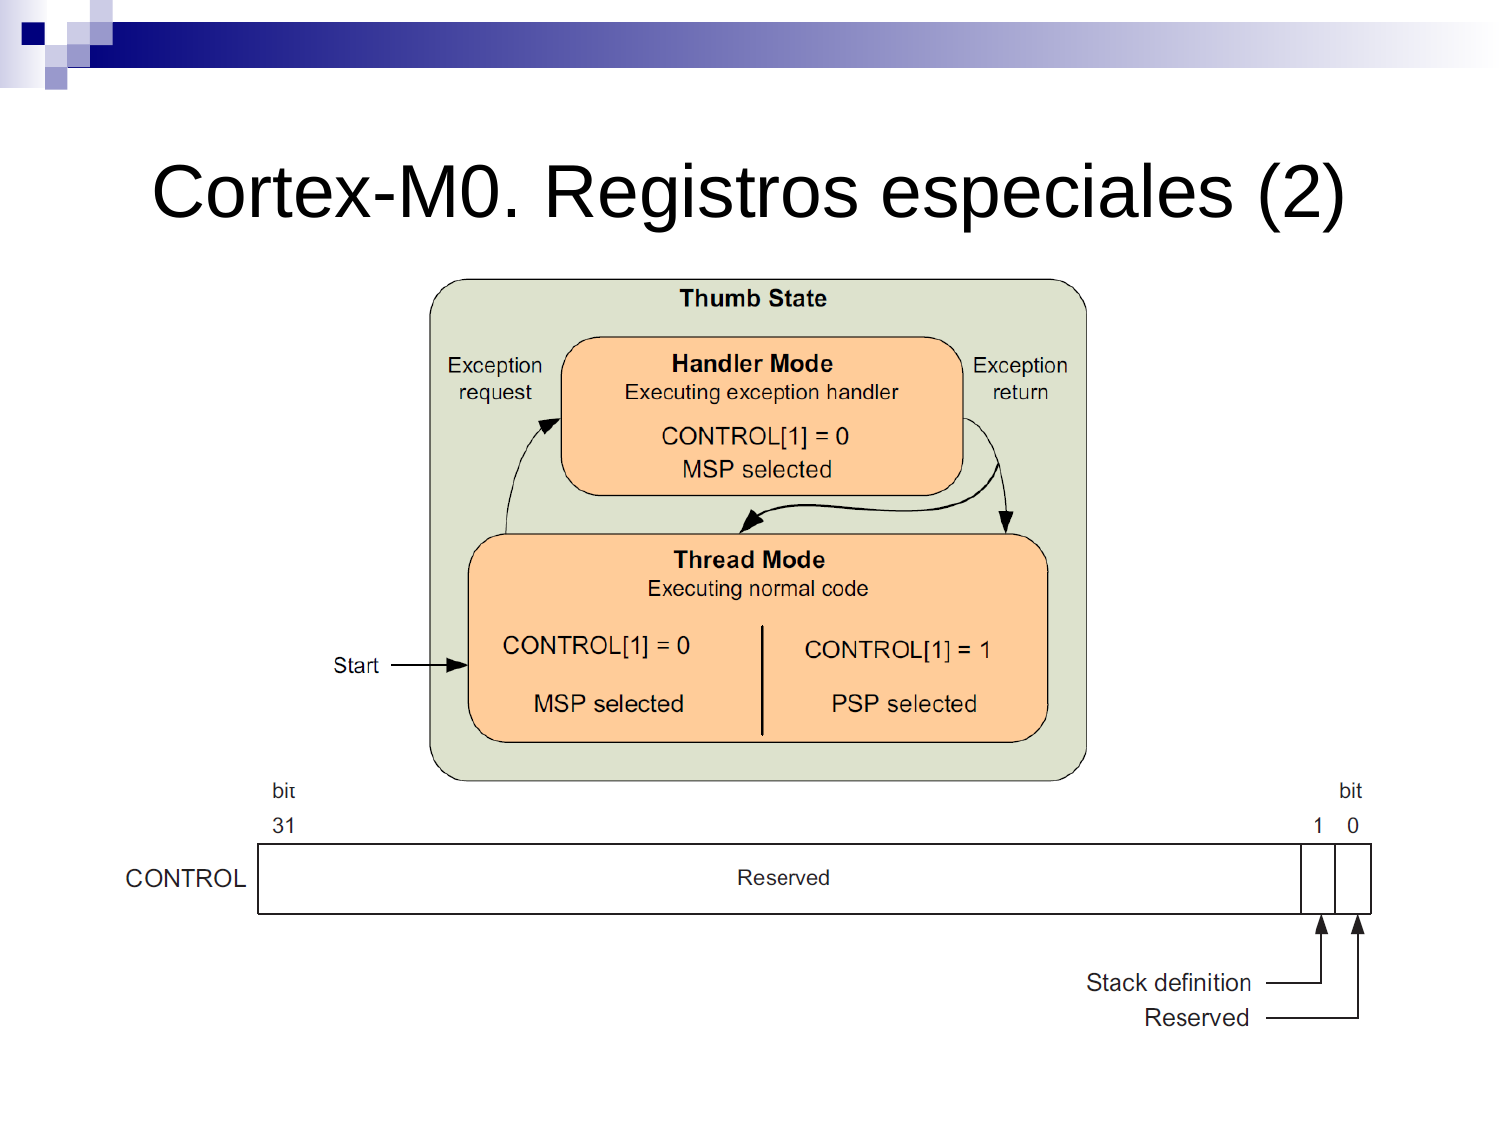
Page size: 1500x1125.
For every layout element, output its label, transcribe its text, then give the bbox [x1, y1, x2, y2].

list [289, 266, 1093, 787]
title Cortex-M0. Registros especiales (2) [75, 75, 1425, 300]
picture [118, 774, 1382, 1037]
